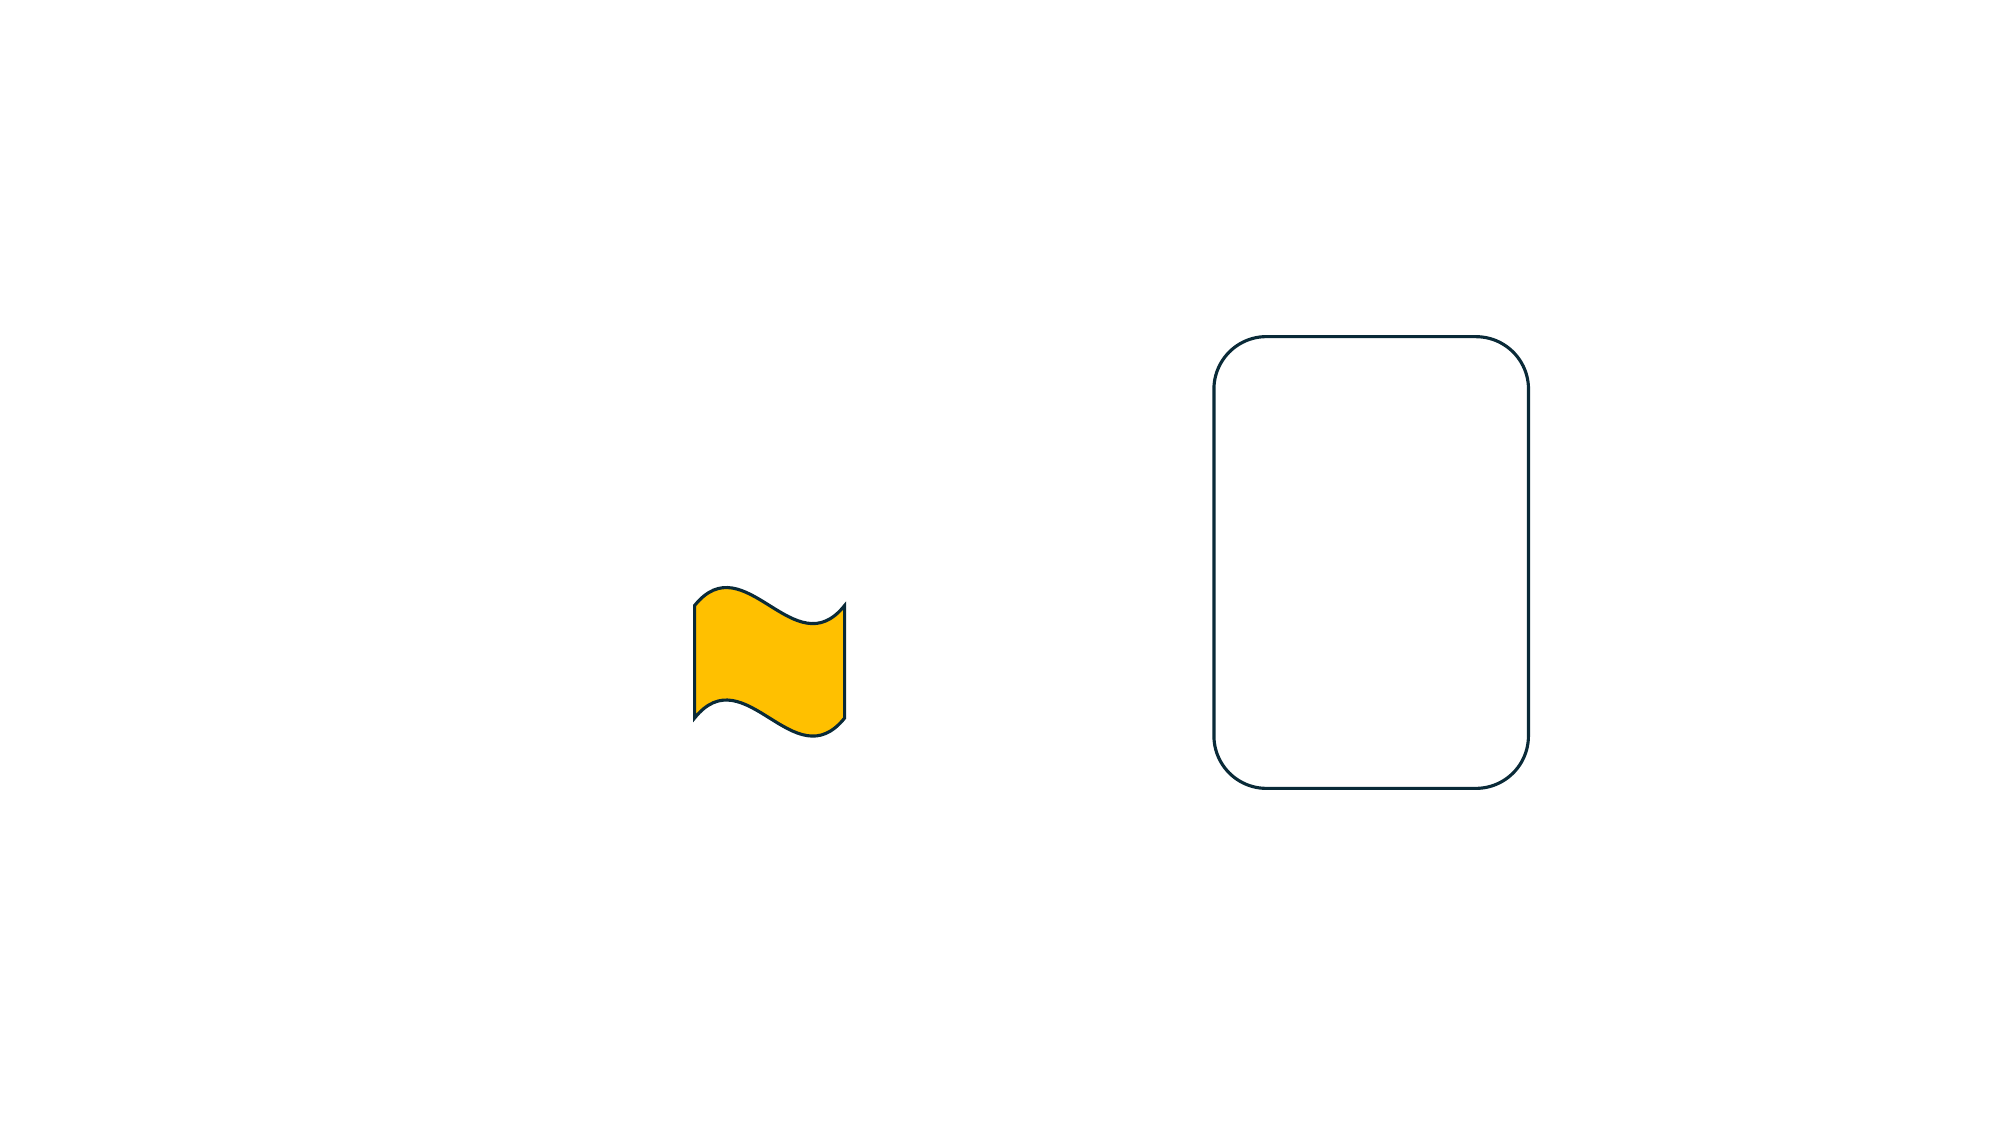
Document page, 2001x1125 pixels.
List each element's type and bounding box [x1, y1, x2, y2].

text_box [693, 585, 847, 738]
text_box [1212, 335, 1531, 790]
